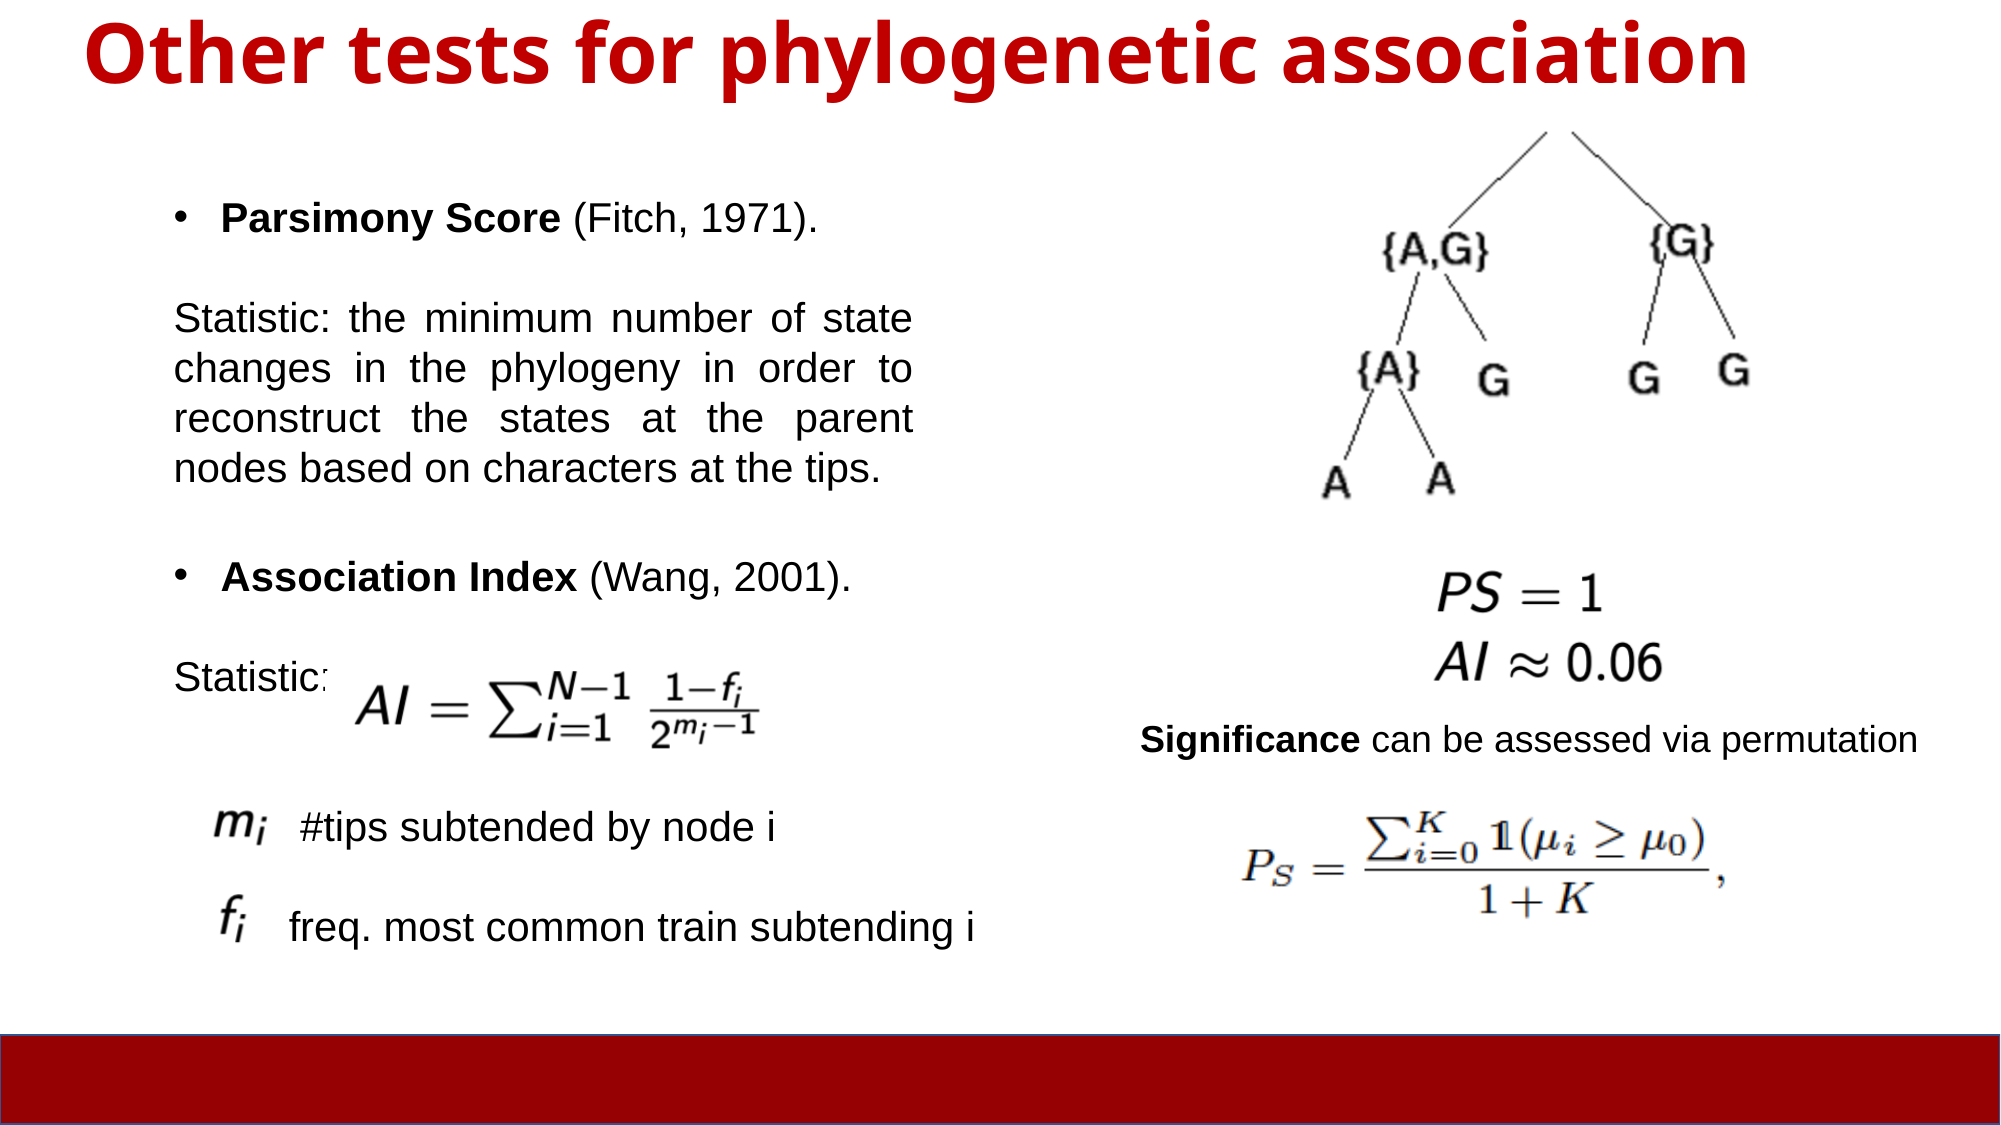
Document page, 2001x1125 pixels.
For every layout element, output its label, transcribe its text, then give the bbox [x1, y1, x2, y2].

picture [1288, 83, 1762, 513]
picture [197, 879, 256, 957]
text_box Association Index (Wang, 2001). Statistic: #tips subtended by node i freq. most common train subtending i [158, 541, 1000, 957]
picture [1418, 540, 1675, 710]
text_box Other tests for phylogenetic association [67, 0, 1991, 113]
picture [196, 781, 287, 859]
picture [325, 671, 763, 749]
picture [1120, 737, 1878, 1017]
text_box Parsimony Score (Fitch, 1971). Statistic: the minimum number of state changes in the phylogeny in order to reconstruct the states at the parent nodes based on characters at the tips. [158, 183, 929, 499]
text_box Significance can be assessed via permutation [1125, 707, 1944, 768]
